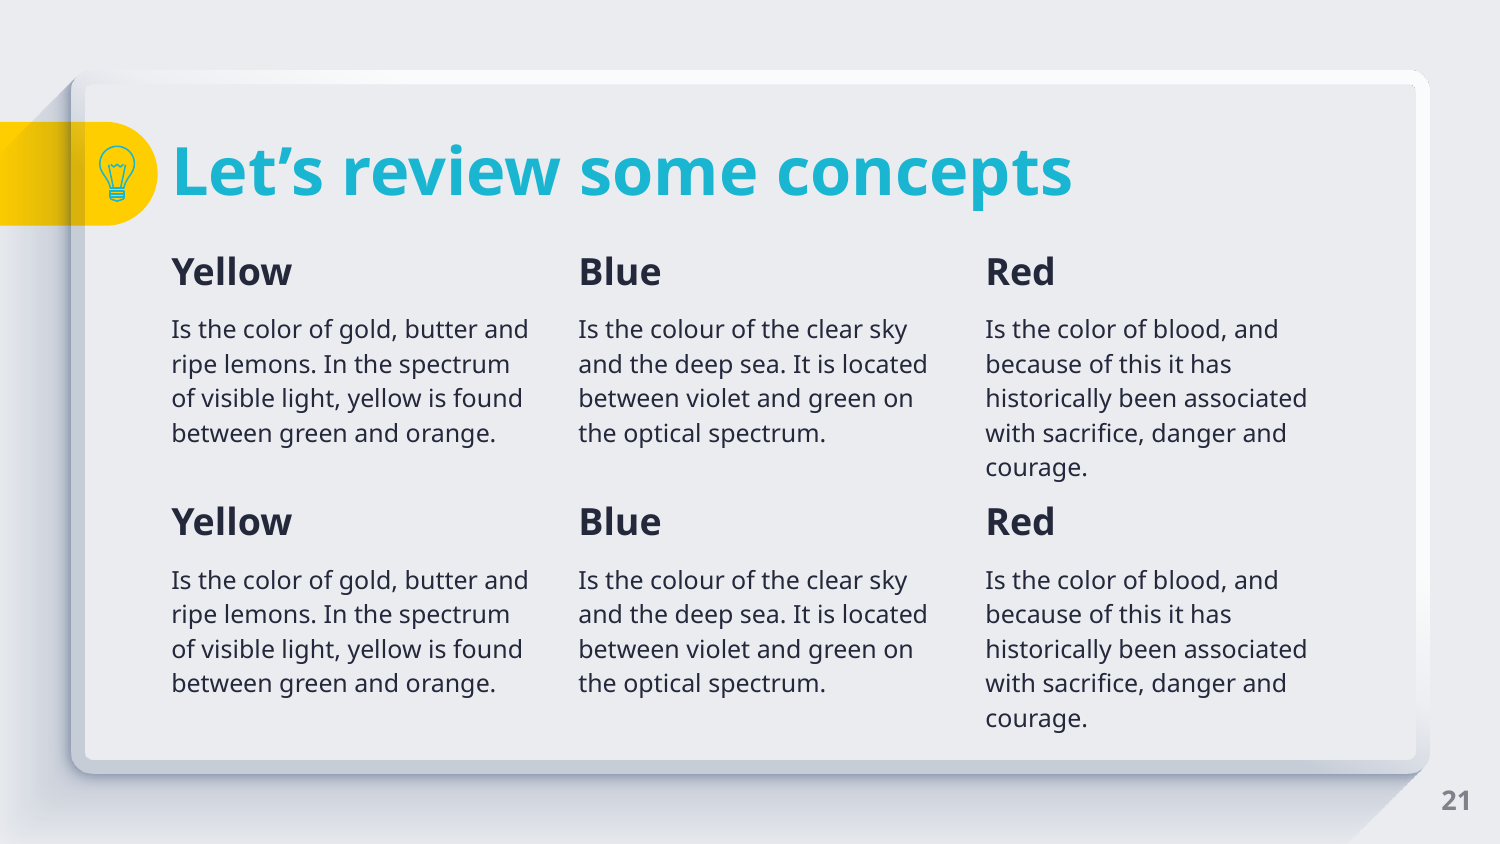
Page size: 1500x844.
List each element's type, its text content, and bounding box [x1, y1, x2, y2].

list Red Is the color of blood, and because of this it has historically been associated with sacrifice, danger and courage. [985, 491, 1354, 730]
picture [0, 0, 1500, 844]
slide_number 21 [1414, 759, 1500, 844]
list Yellow Is the color of gold, butter and ripe lemons. In the spectrum of visible light, yellow is found between green and orange. [171, 491, 540, 730]
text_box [99, 146, 135, 202]
title Let’s review some concepts [171, 121, 1354, 226]
list Blue Is the colour of the clear sky and the deep sea. It is located between violet and green on the optical spectrum. [578, 240, 947, 480]
list Yellow Is the color of gold, butter and ripe lemons. In the spectrum of visible light, yellow is found between green and orange. [171, 240, 540, 480]
list Blue Is the colour of the clear sky and the deep sea. It is located between violet and green on the optical spectrum. [578, 491, 947, 730]
list Red Is the color of blood, and because of this it has historically been associated with sacrifice, danger and courage. [985, 240, 1354, 480]
